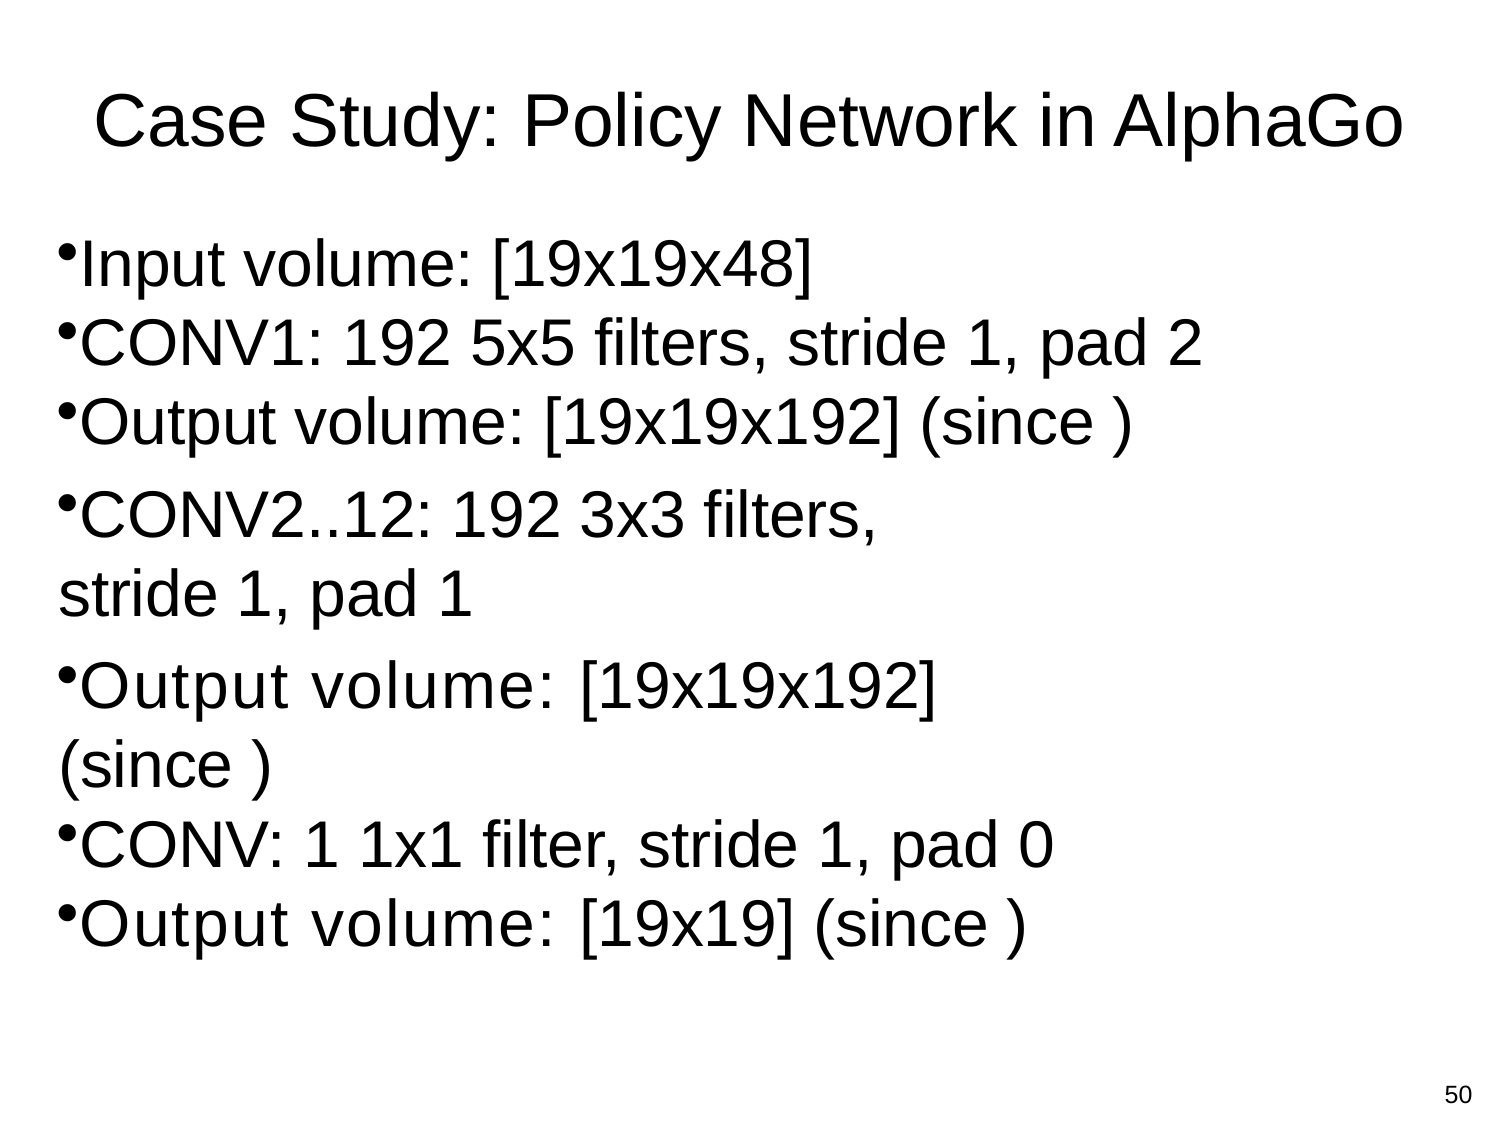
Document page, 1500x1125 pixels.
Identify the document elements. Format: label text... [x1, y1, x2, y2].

slide_number 50 [1137, 1070, 1488, 1112]
title Case Study: Policy Network in AlphaGo [74, 44, 1426, 188]
